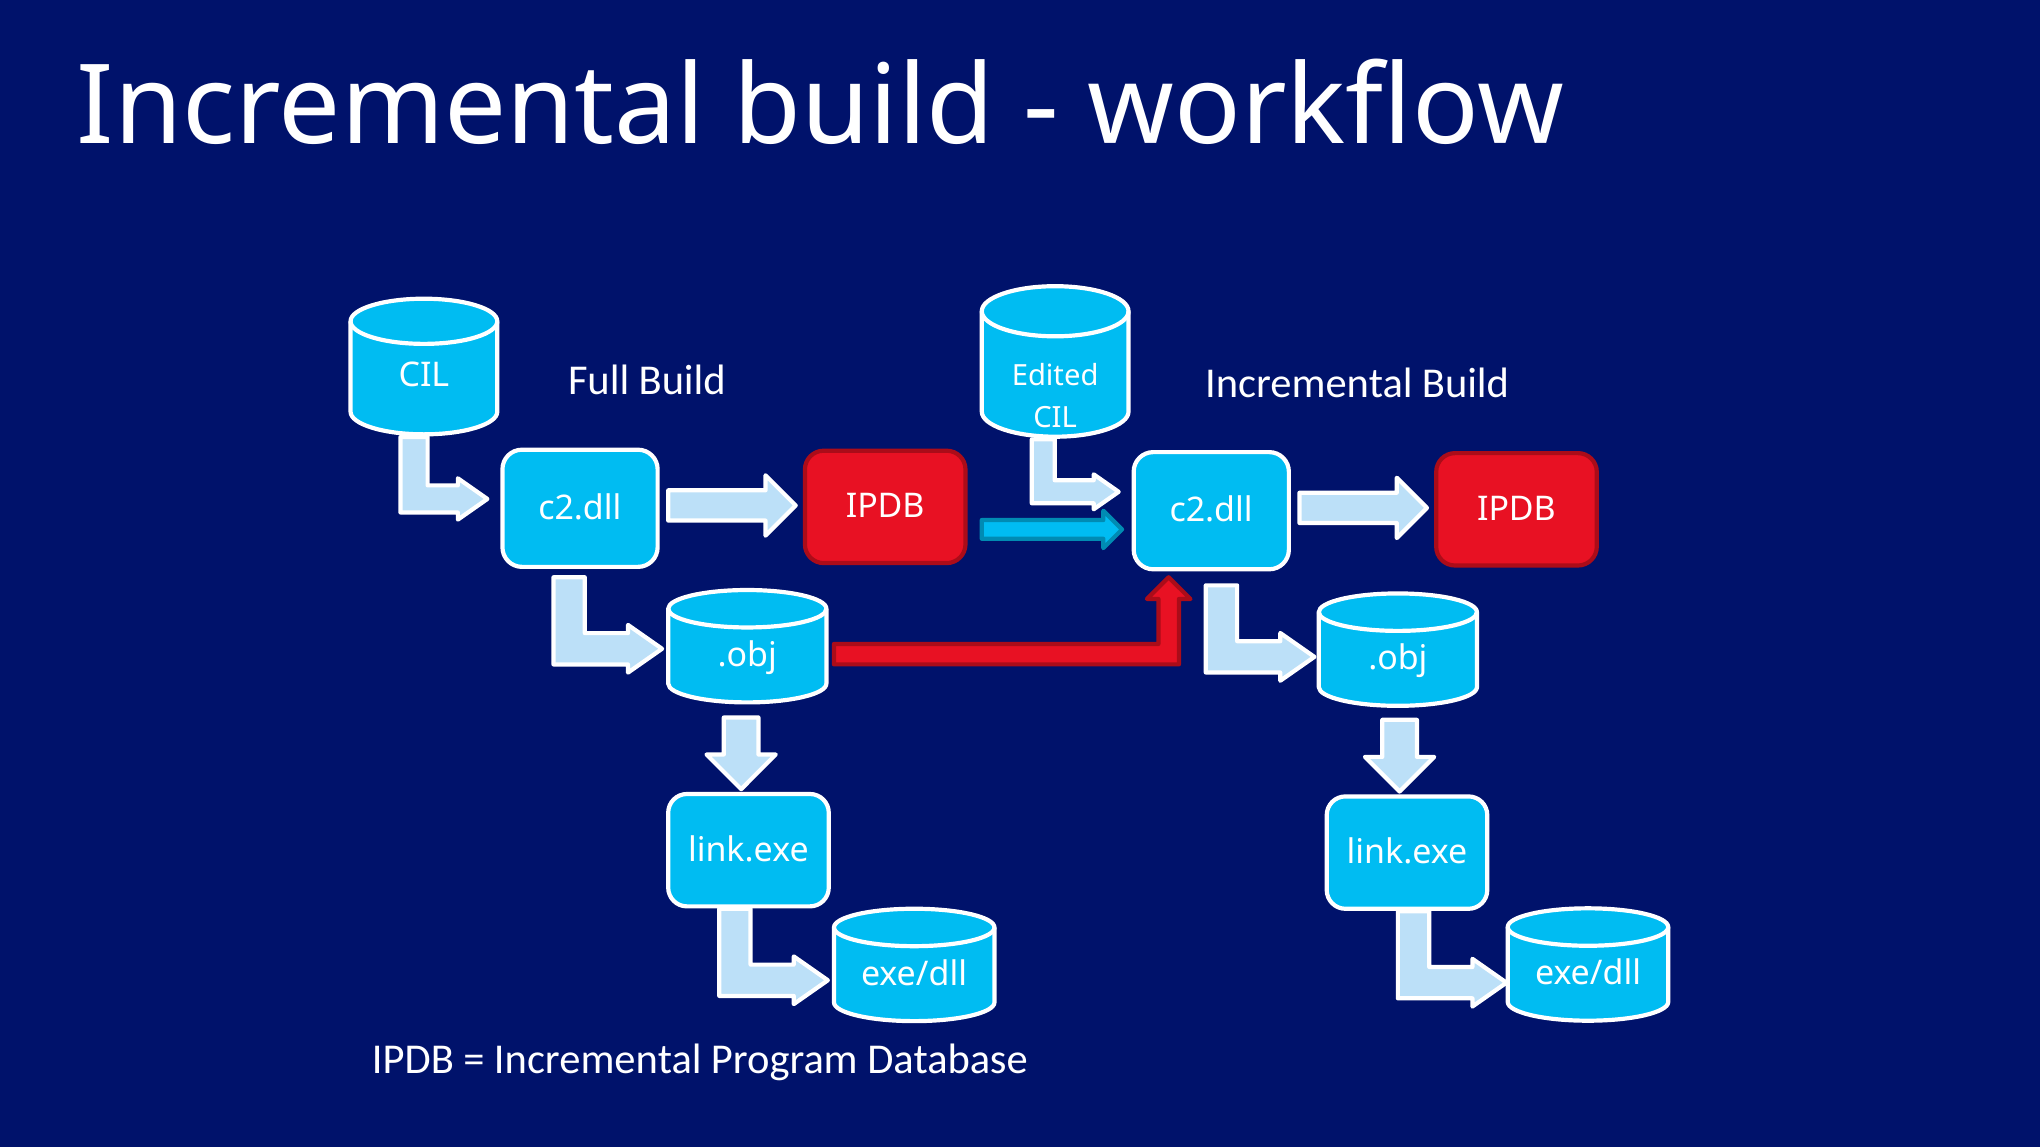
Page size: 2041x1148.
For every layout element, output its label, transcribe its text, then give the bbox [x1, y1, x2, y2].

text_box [356, 285, 2041, 1091]
title Incremental build - workflow [46, 25, 1917, 128]
